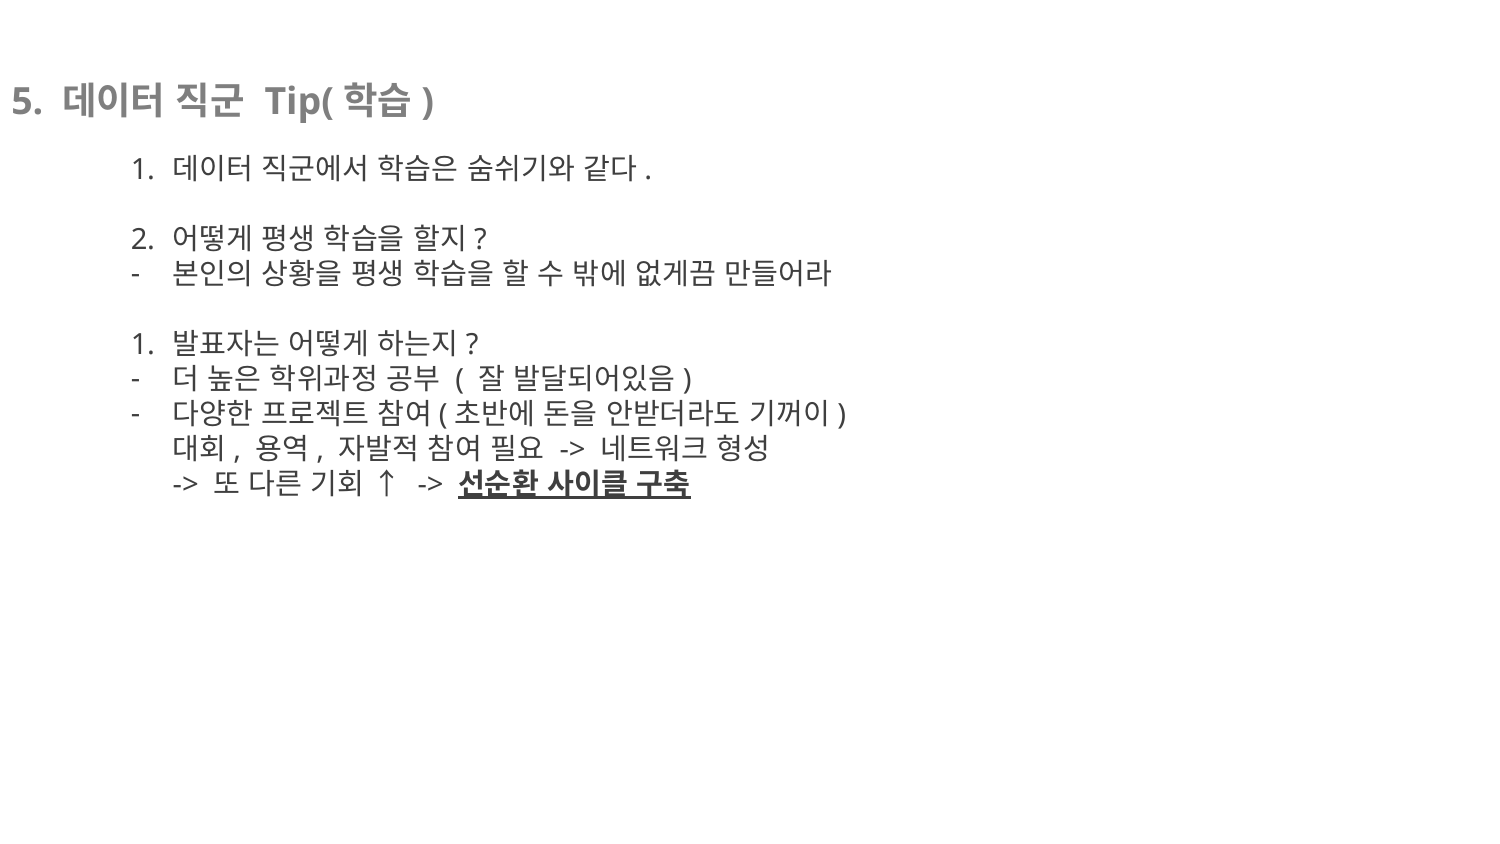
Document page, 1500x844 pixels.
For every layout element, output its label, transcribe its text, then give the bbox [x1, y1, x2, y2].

text_box 5. 데이터 직군 Tip(학습) [0, 48, 674, 120]
text_box 데이터 직군에서 학습은 숨쉬기와 같다. 어떻게 평생 학습을 할지? 본인의 상황을 평생 학습을 할 수 밖에 없게끔 만들어라 발표자는 어떻게 하는지? 더 높은 학위과정 공부 ( 잘 발달되어있음) 다양한 프로젝트 참여(초반에 돈을 안받더라도 기꺼이) 대회, 용역, 자발적 참여 필요 -> 네트워크 형성 -> 또 다른 기회 ↑ -> 선순환 사이클 구축 [104, 139, 892, 555]
